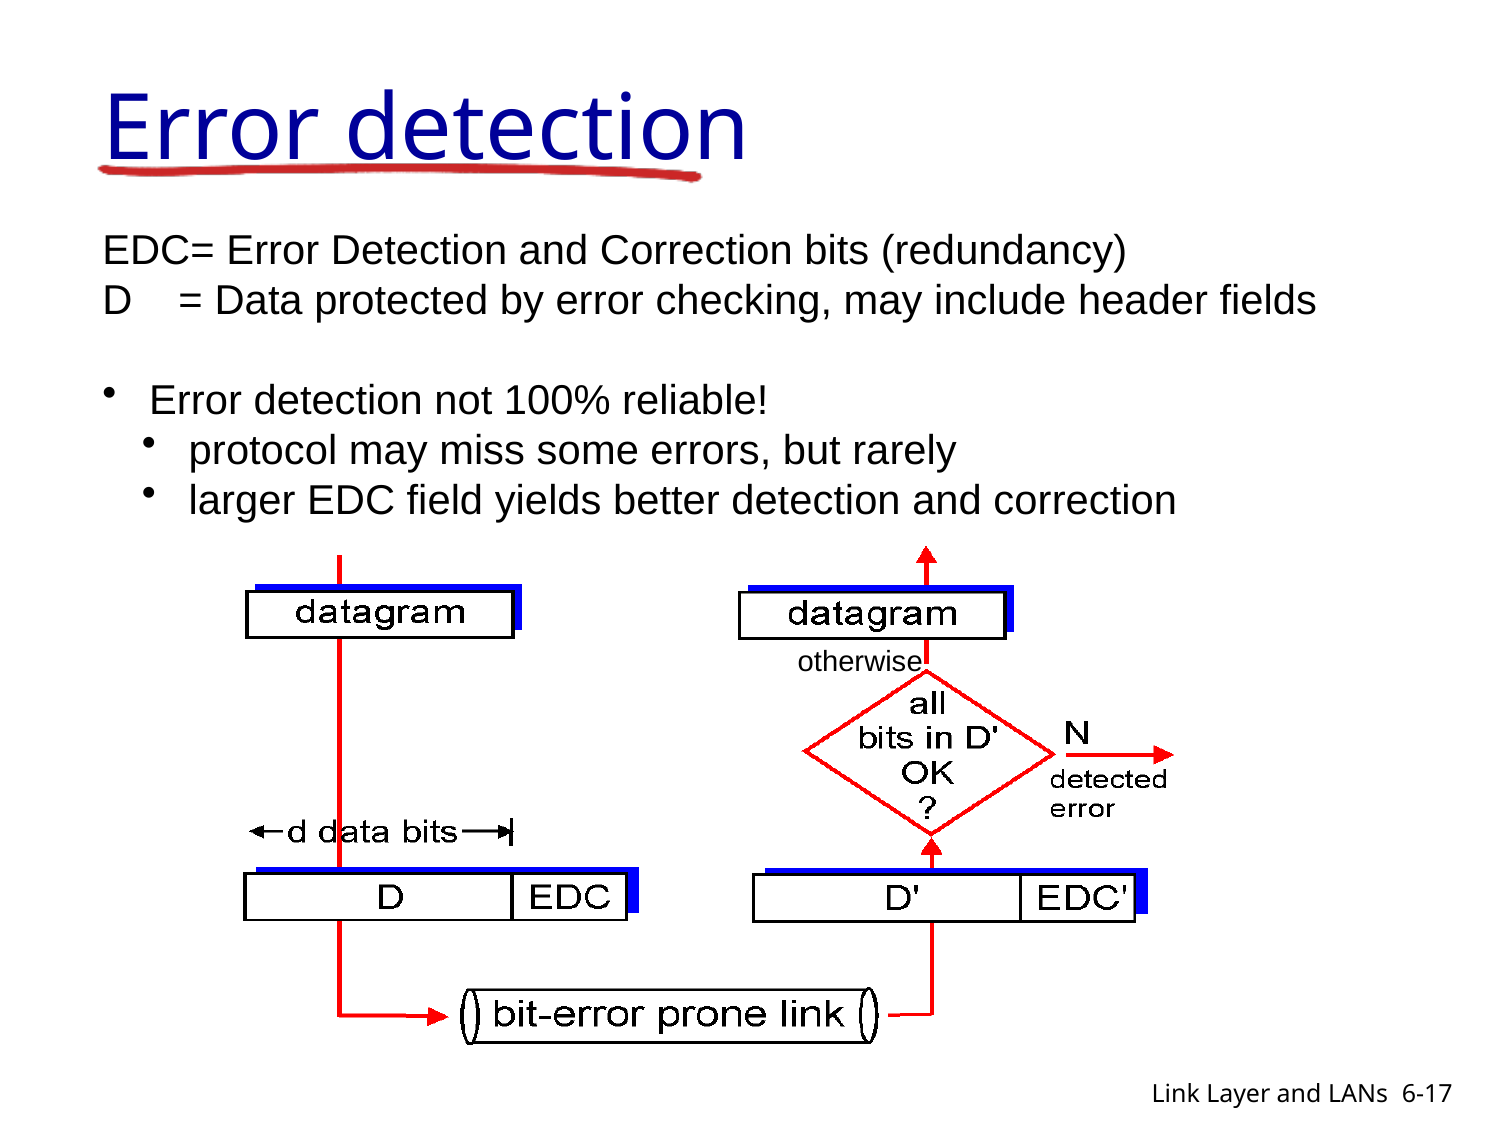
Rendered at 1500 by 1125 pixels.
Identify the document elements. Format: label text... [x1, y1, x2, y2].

picture [243, 544, 1175, 1056]
text_box EDC= Error Detection and Correction bits (redundancy) D = Data protected by error checking, may include header fields Error detection not 100% reliable! protocol may miss some errors, but rarely larger EDC field yields better detection and correction [87, 215, 1455, 531]
slide_number 6-17 [1387, 1069, 1478, 1115]
footer Link Layer and LANs [1045, 1069, 1404, 1110]
title Error detection [87, 40, 1363, 207]
picture [95, 159, 710, 189]
